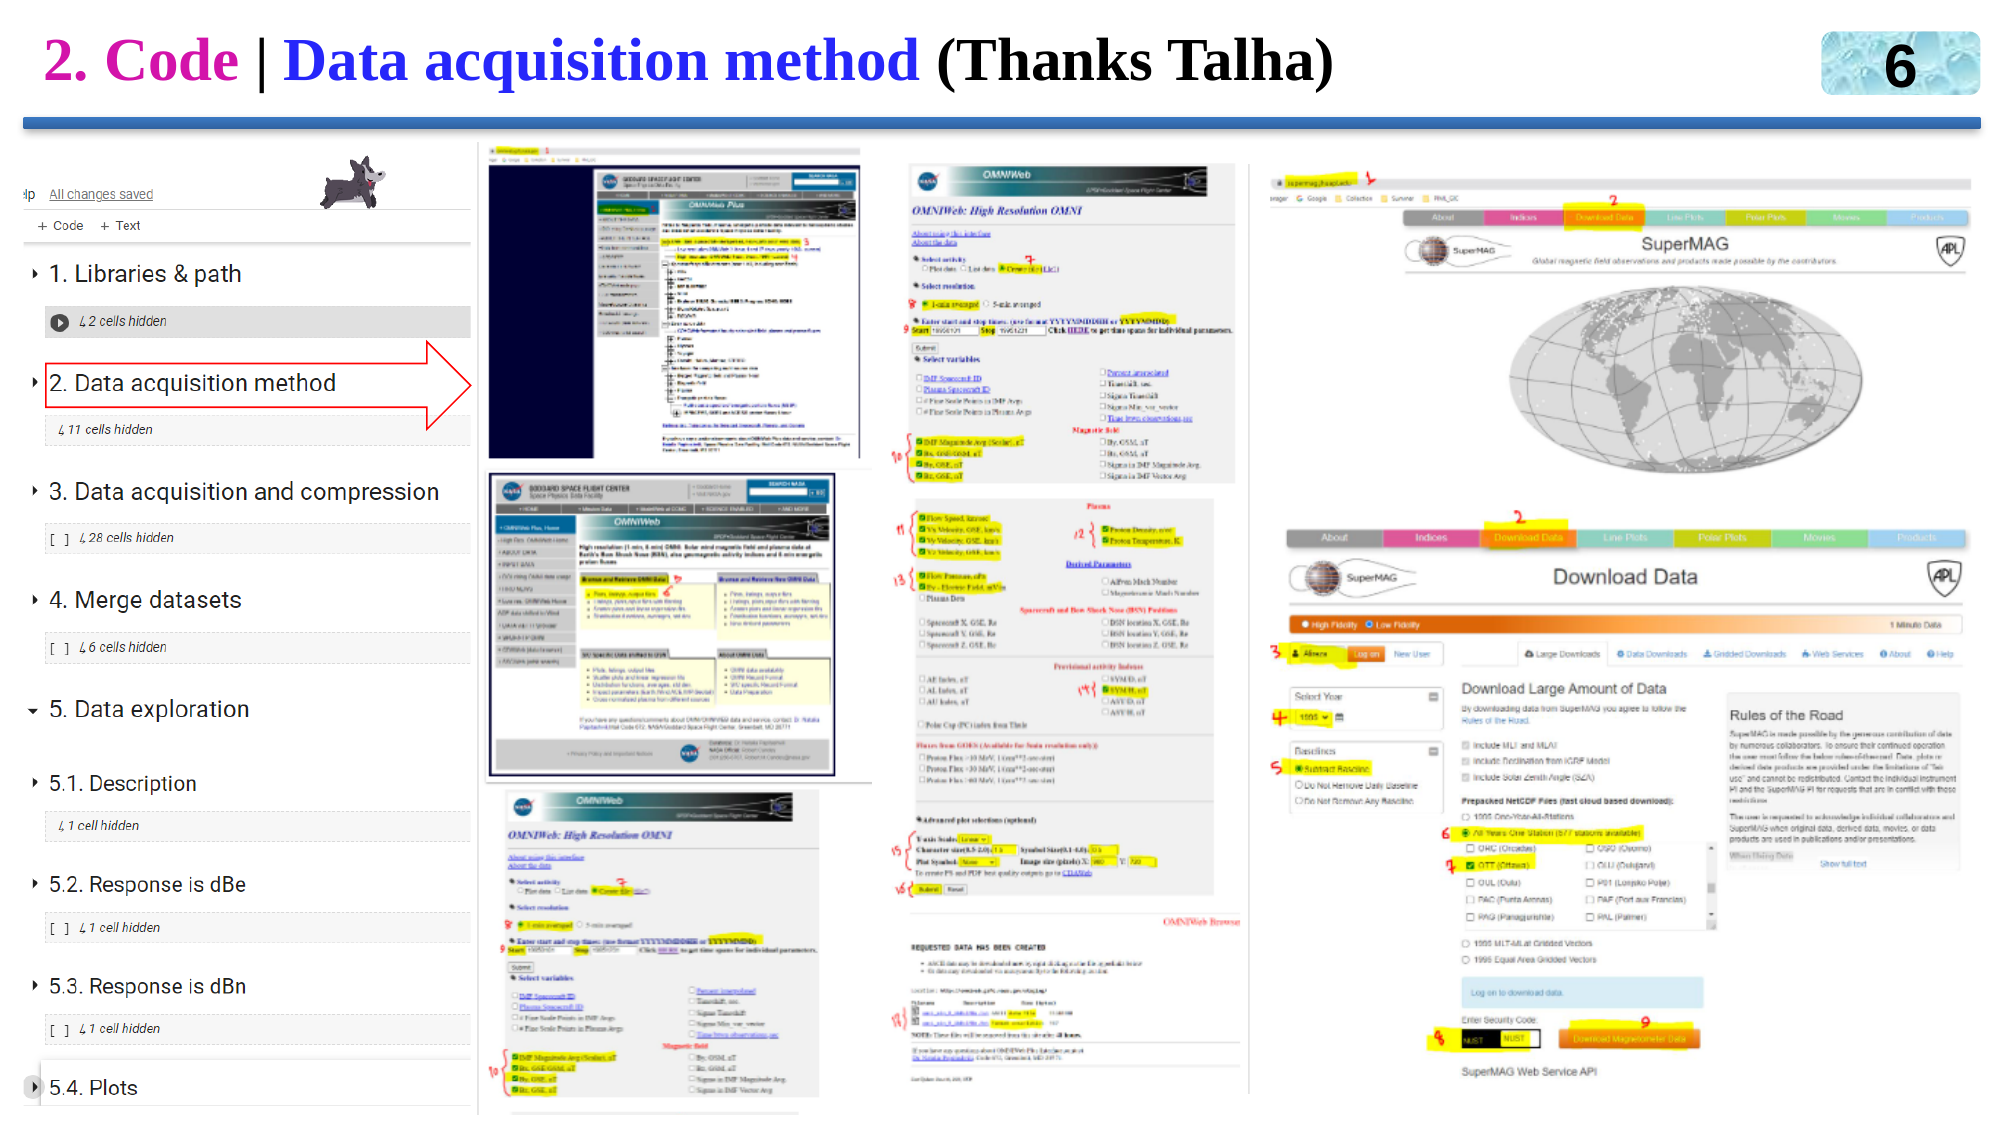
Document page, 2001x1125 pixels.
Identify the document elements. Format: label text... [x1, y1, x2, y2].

picture [23, 152, 471, 1106]
title 2. Code | Data acquisition method (Thanks Talha) [23, 19, 1440, 104]
picture [476, 142, 872, 1115]
picture [1247, 164, 1974, 1094]
text_box [23, 117, 1981, 129]
text_box 6 [1821, 31, 1981, 95]
picture [889, 162, 1241, 1092]
